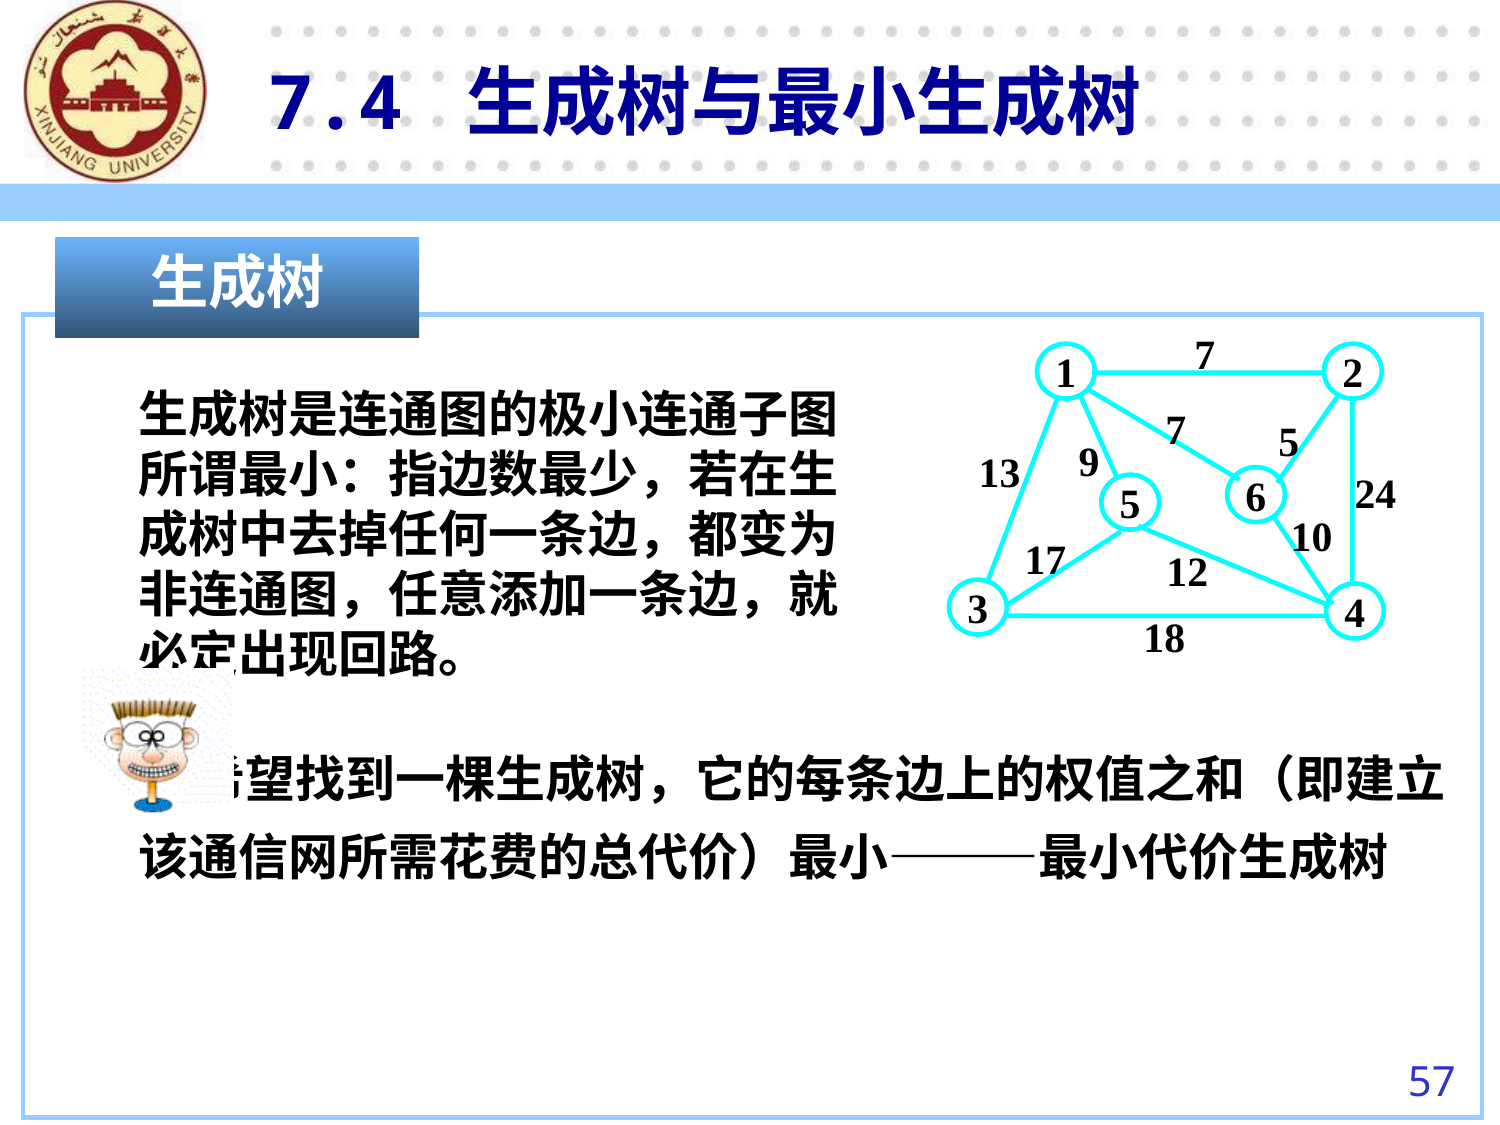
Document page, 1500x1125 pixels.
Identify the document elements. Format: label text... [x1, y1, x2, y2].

text_box 7.4 生成树与最小生成树 [253, 30, 1483, 169]
picture [262, 24, 1500, 183]
text_box 生成树 [55, 237, 420, 338]
slide_number 57 [1328, 1118, 1471, 1125]
picture [76, 668, 234, 826]
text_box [948, 319, 1412, 670]
picture [23, 0, 207, 183]
text_box [22, 314, 1483, 1118]
